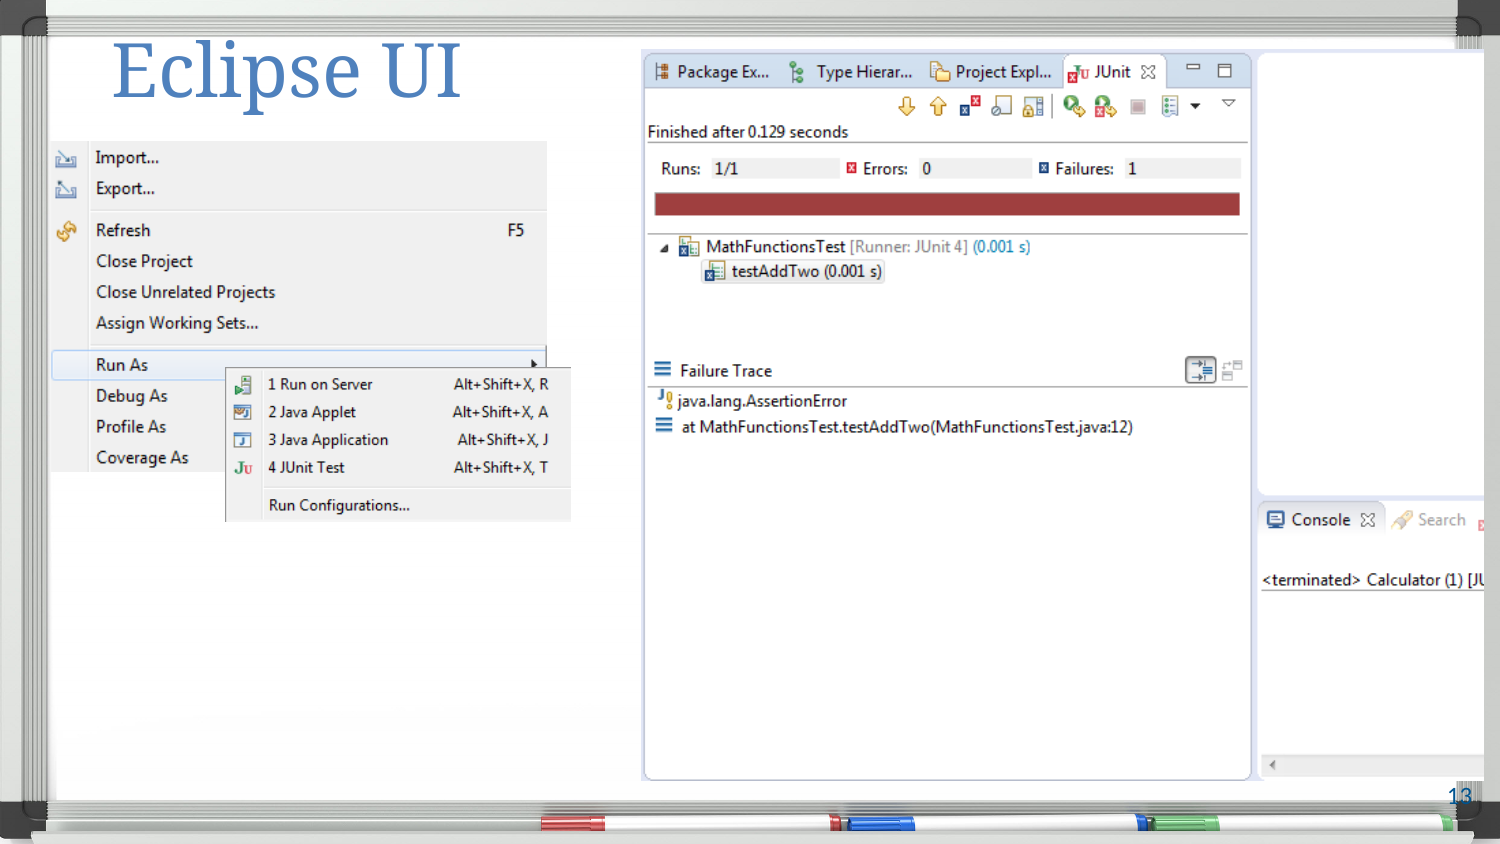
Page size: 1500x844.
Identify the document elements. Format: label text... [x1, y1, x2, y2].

title Eclipse UI [12, 17, 563, 118]
slide_number 13 [1387, 786, 1488, 817]
picture [0, 0, 1500, 844]
